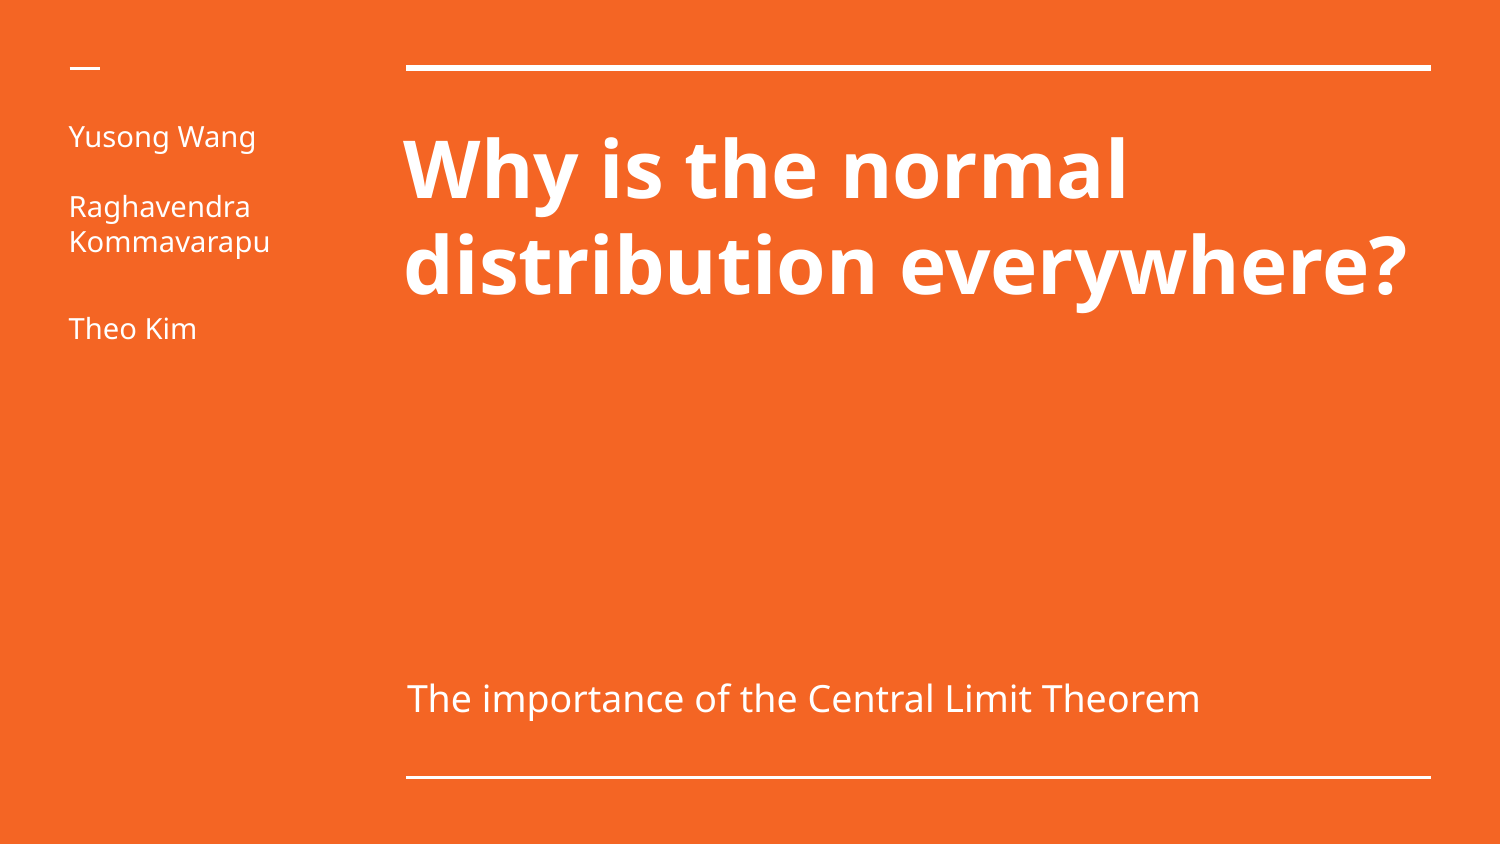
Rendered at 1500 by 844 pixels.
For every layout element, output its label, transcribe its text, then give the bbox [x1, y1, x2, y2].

text_box Yusong Wang Raghavendra Kommavarapu Theo Kim [53, 103, 305, 361]
title Why is the normal distribution everywhere? [389, 103, 1428, 357]
subtitle The importance of the Central Limit Theorem [392, 531, 1431, 735]
